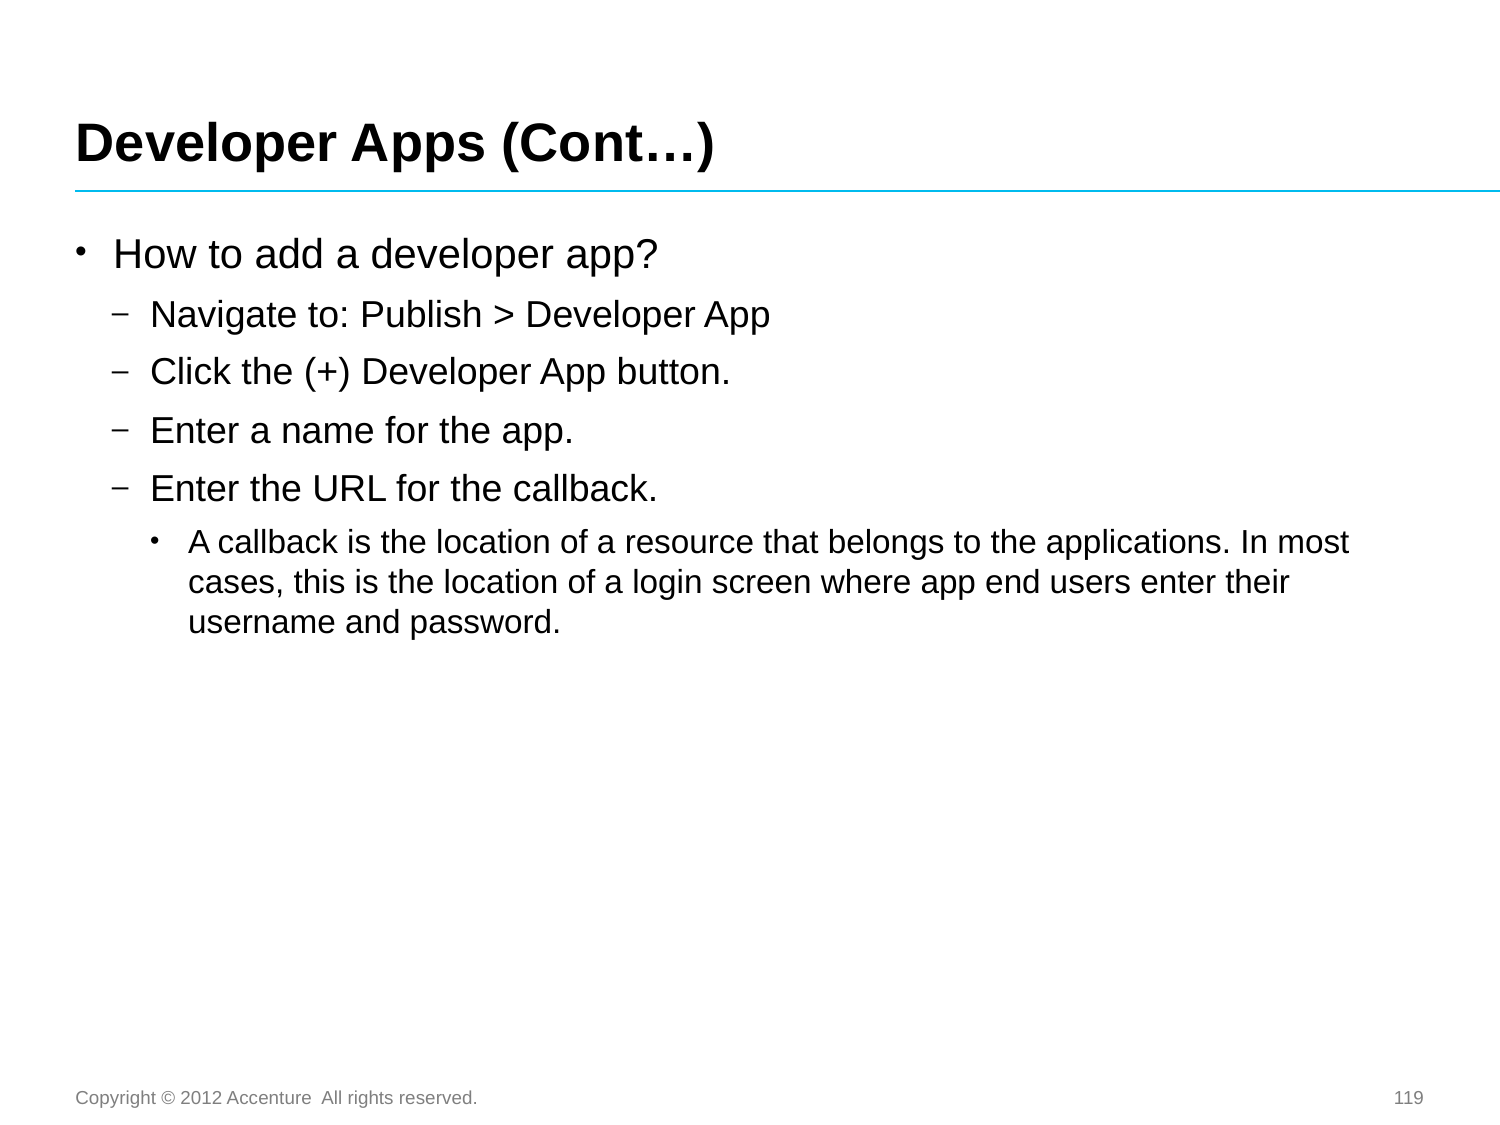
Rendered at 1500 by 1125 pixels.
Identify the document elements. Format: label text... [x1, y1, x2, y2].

list How to add a developer app? Navigate to: Publish > Developer App Click the (+) Developer App button. Enter a name for the app. Enter the URL for the callback. A callback is the location of a resource that belongs to the applications. In most cases, this is the location of a login screen where app end users enter their username and password. [75, 226, 1425, 1018]
title Developer Apps (Cont…) [75, 97, 1422, 227]
